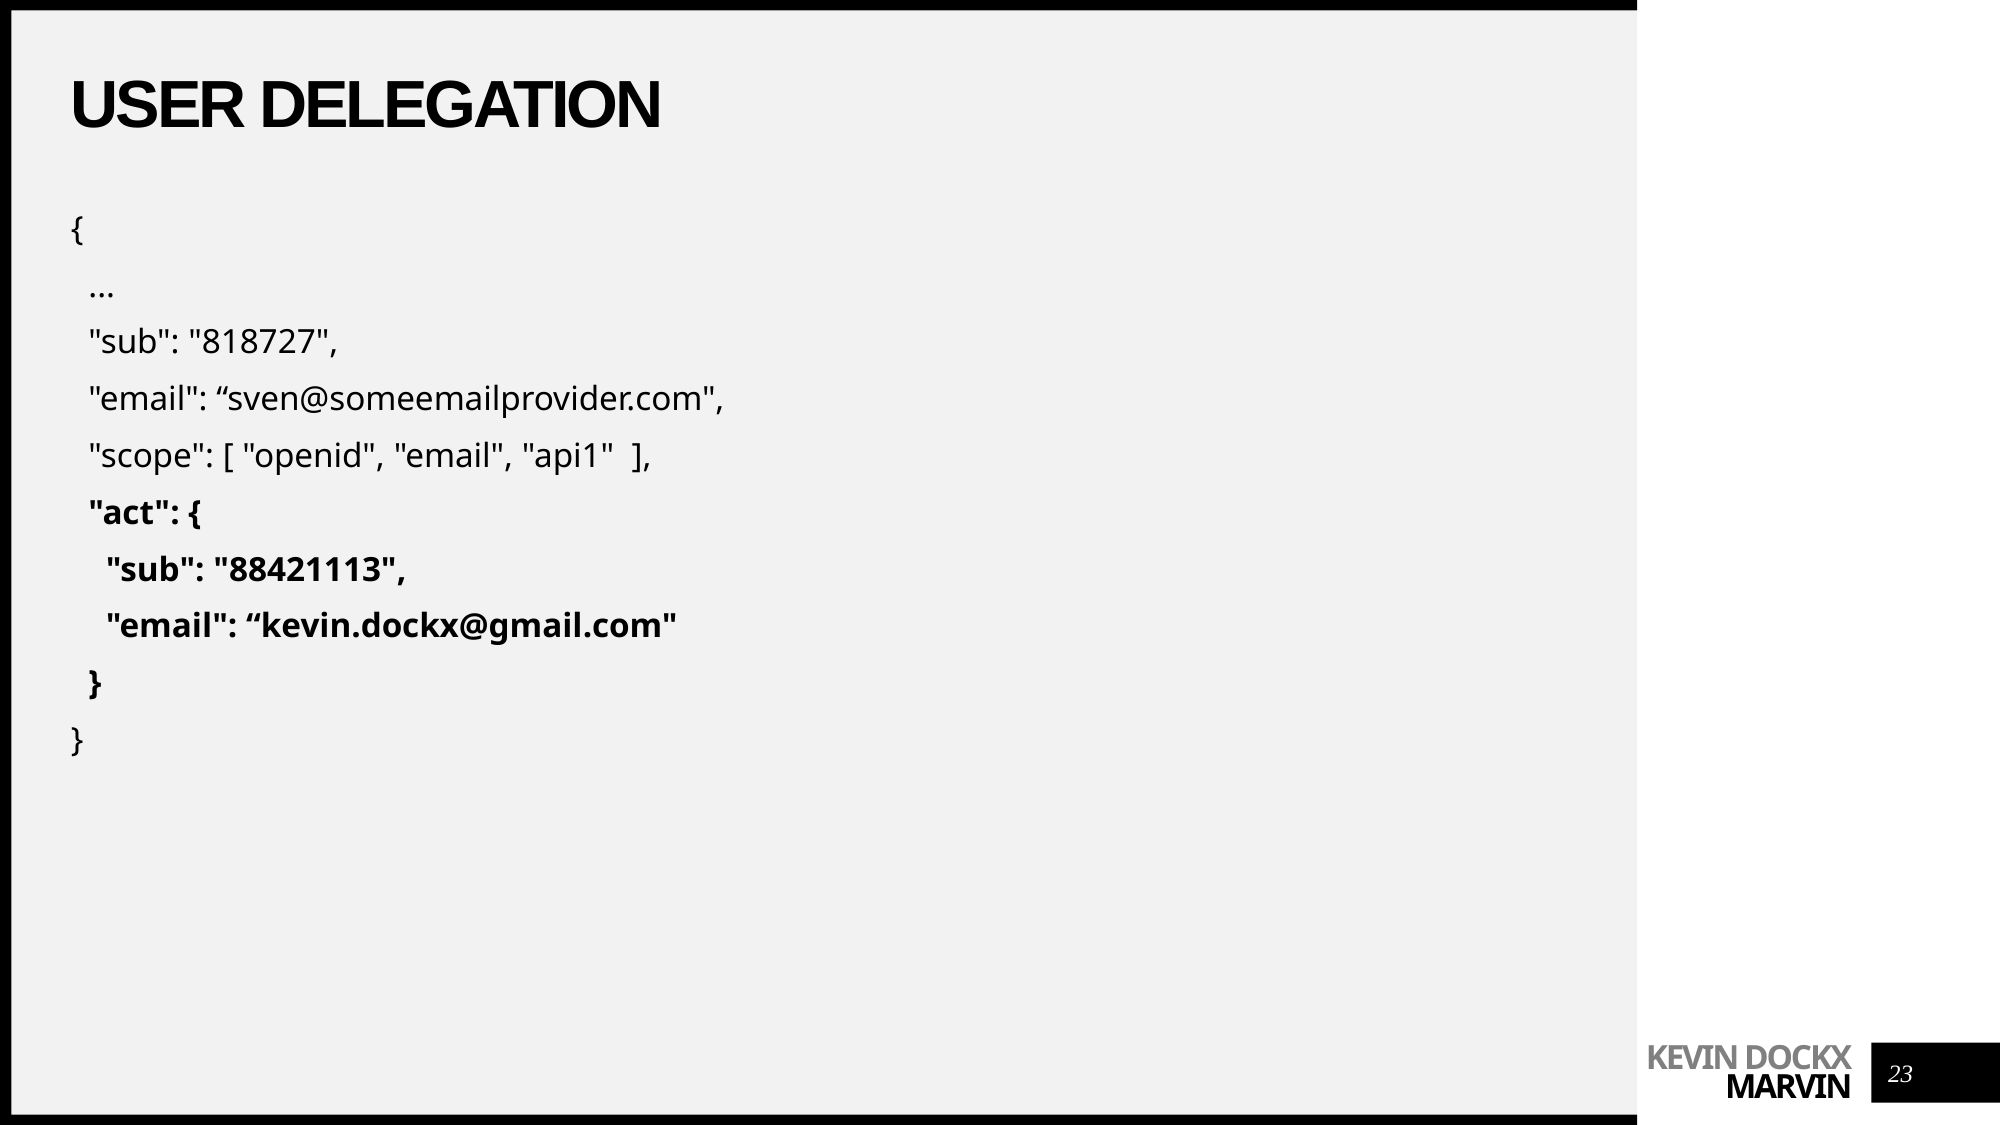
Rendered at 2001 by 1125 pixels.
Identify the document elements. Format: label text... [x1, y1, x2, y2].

title User DElegation [70, 70, 1580, 142]
slide_number 23 [1877, 1050, 1924, 1096]
list { ... "sub": "818727", "email": “sven@someemailprovider.com", "scope": [ "openid", "email", "api1" ], "act": { "sub": "88421113", "email": “kevin.dockx@gmail.com" } } [70, 211, 1580, 1014]
